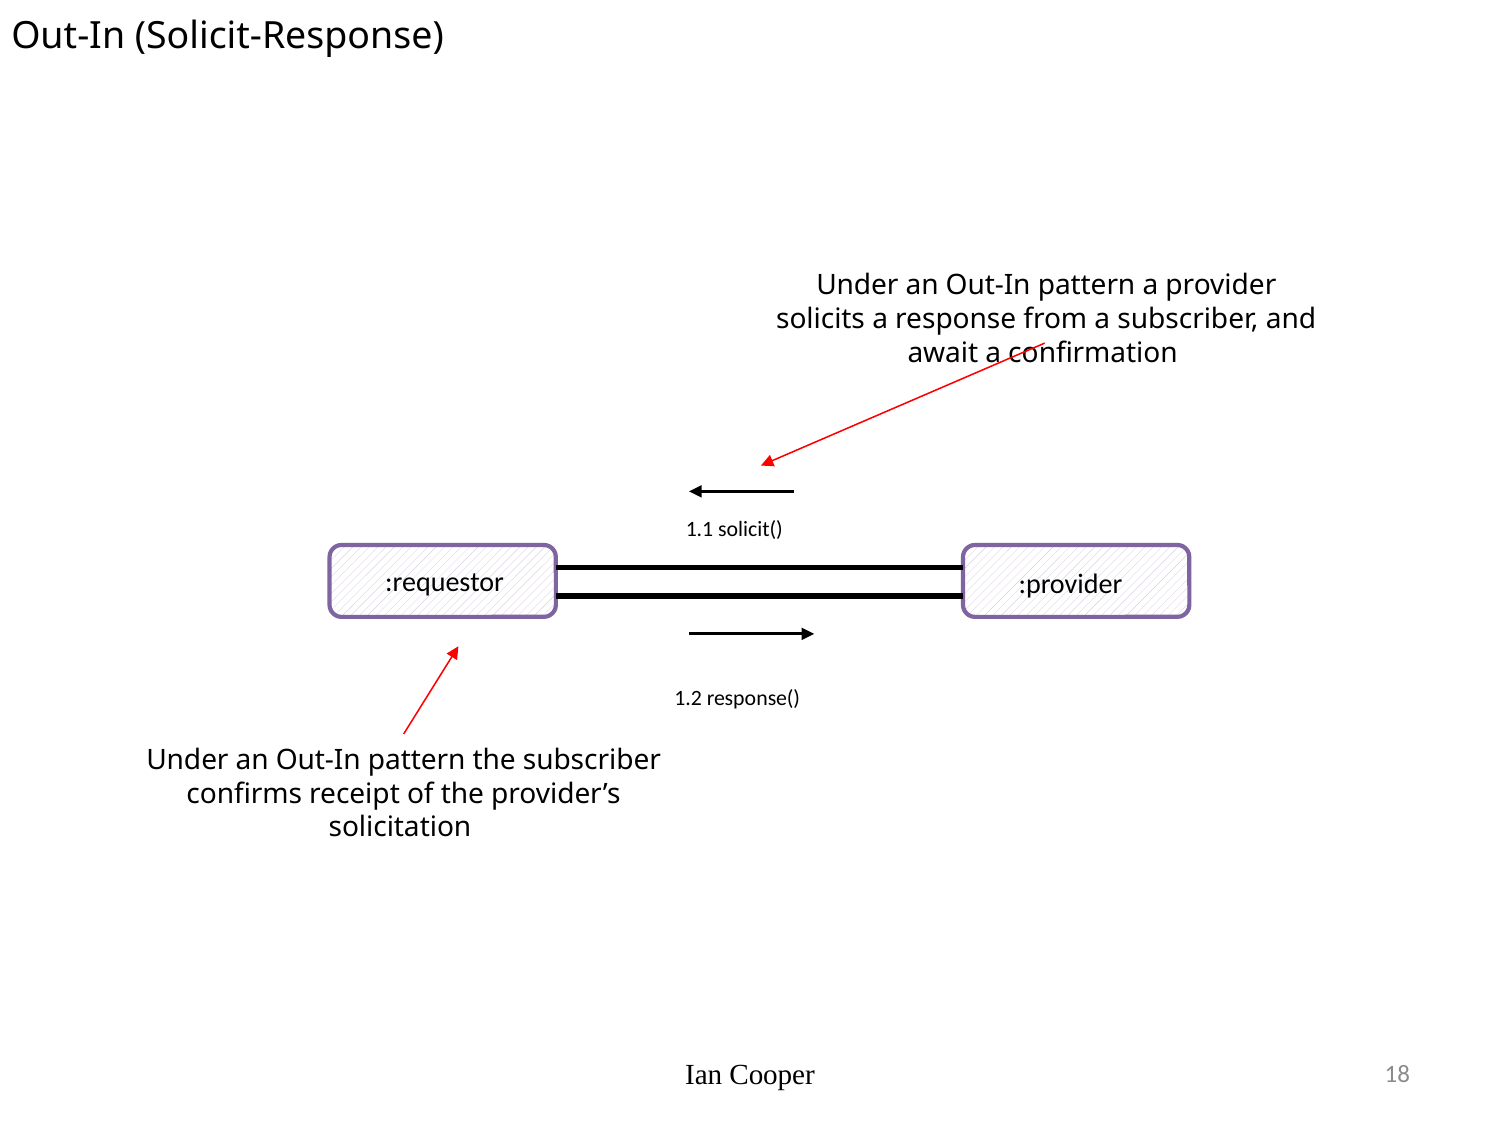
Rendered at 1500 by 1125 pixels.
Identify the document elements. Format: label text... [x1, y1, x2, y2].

text_box [327, 542, 558, 619]
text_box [760, 342, 1045, 466]
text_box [403, 646, 459, 735]
text_box 1.1 solicit() [671, 507, 848, 549]
slide_number 18 [1074, 1042, 1425, 1103]
text_box 1.2 response() [659, 676, 901, 718]
text_box Under an Out-In pattern a provider solicits a response from a subscriber, and await a confirmation [760, 259, 1332, 376]
text_box [960, 542, 1192, 619]
text_box Under an Out-In pattern the subscriber confirms receipt of the provider’s solicitation [118, 733, 690, 850]
text_box :requestor [370, 556, 524, 605]
footer Ian Cooper [512, 1042, 988, 1103]
text_box :provider [1003, 558, 1149, 607]
text_box Out-In (Solicit-Response) [0, 0, 1500, 68]
